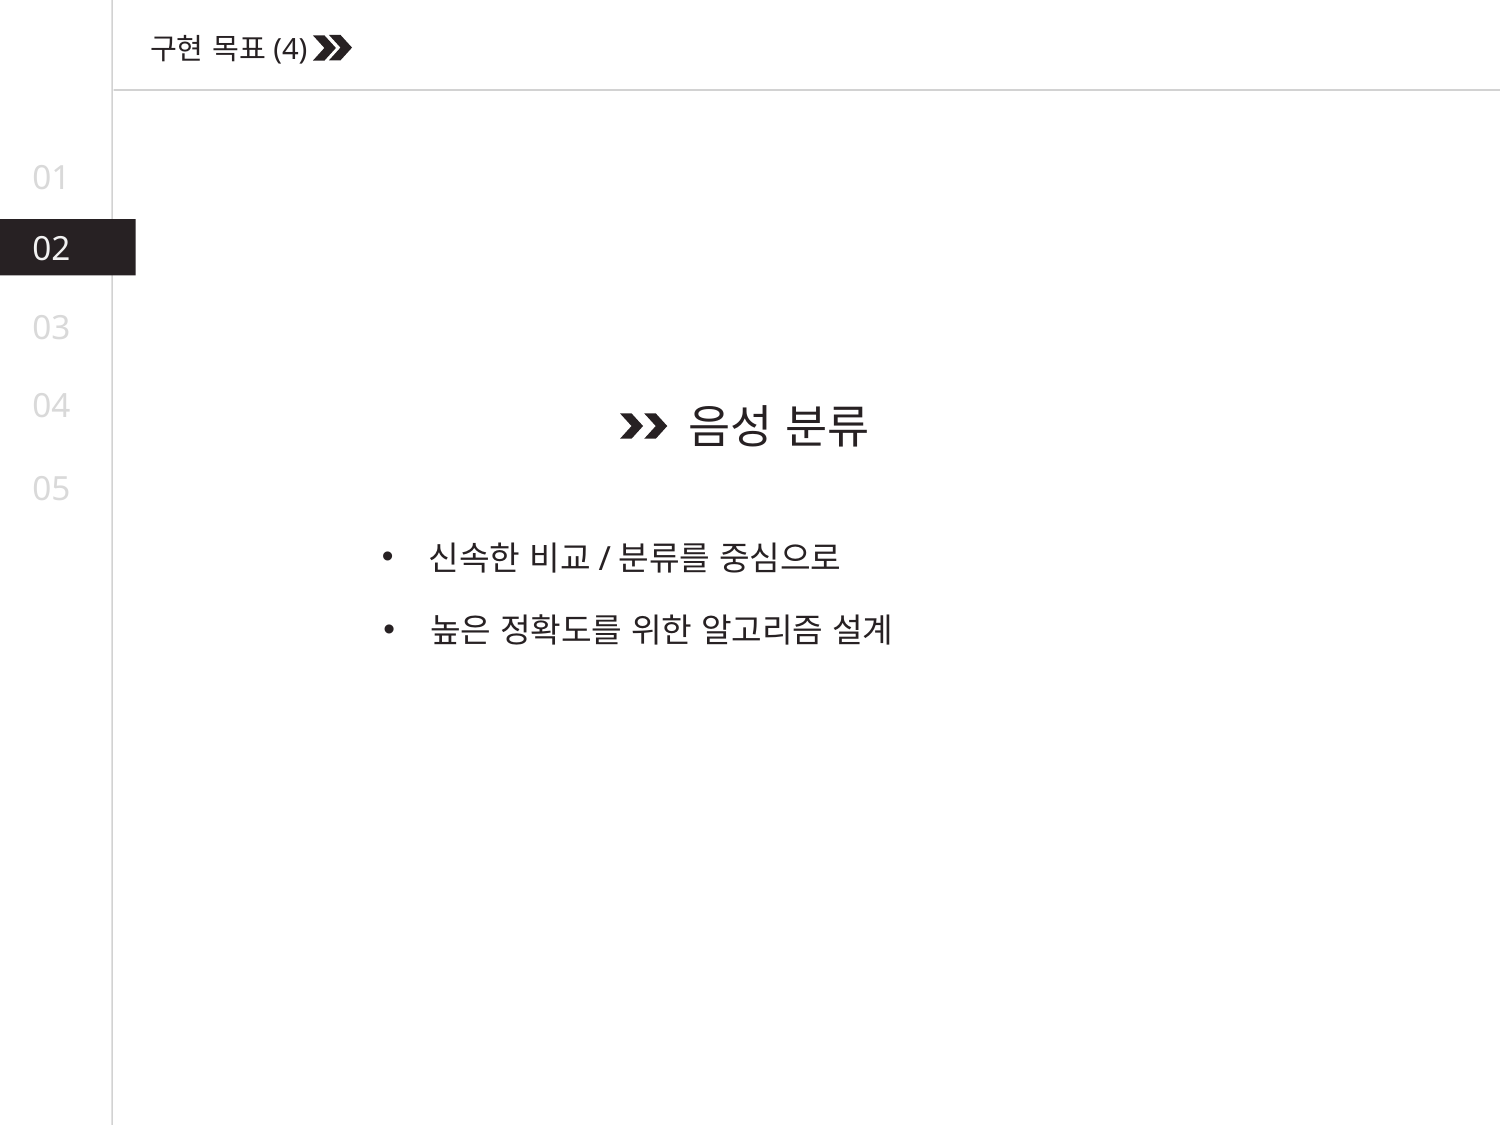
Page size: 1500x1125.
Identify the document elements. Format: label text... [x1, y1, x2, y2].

text_box 04 [17, 376, 92, 432]
text_box 03 [17, 298, 92, 354]
text_box 신속한 비교/분류를 중심으로 [367, 529, 1270, 584]
text_box [117, 217, 138, 277]
text_box [0, 217, 107, 277]
text_box 05 [17, 459, 92, 515]
text_box [642, 411, 669, 441]
text_box 01 [17, 148, 92, 204]
text_box [327, 32, 354, 63]
text_box [618, 411, 645, 441]
text_box 높은 정확도를 위한 알고리즘 설계 [368, 601, 1270, 657]
text_box 구현 목표(4) [135, 22, 329, 73]
text_box 음성 분류 [674, 390, 916, 461]
text_box 02 [17, 219, 107, 275]
text_box [310, 33, 337, 63]
